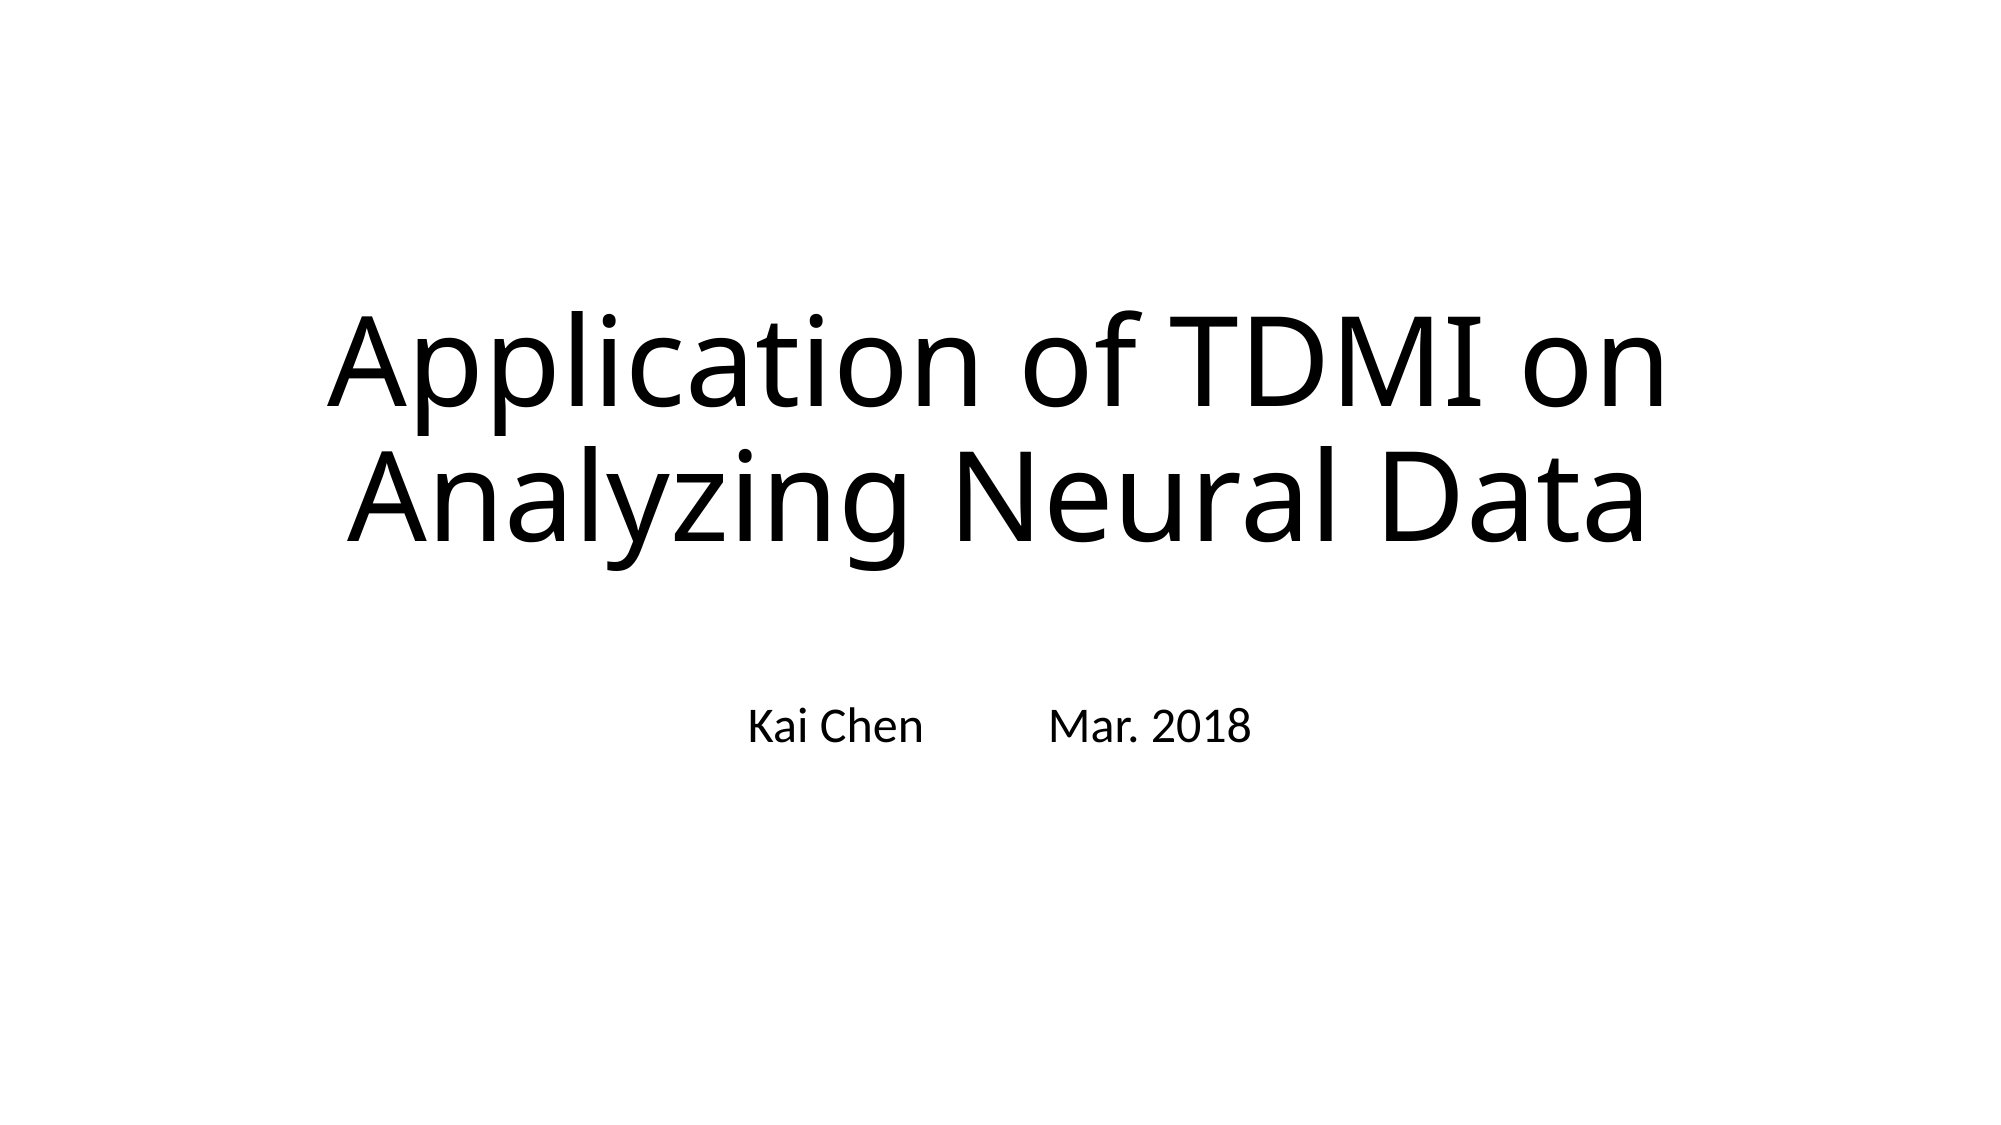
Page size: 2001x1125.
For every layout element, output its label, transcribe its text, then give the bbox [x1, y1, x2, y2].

subtitle Kai Chen Mar. 2018 [249, 590, 1750, 863]
title Application of TDMI on Analyzing Neural Data [249, 184, 1750, 576]
